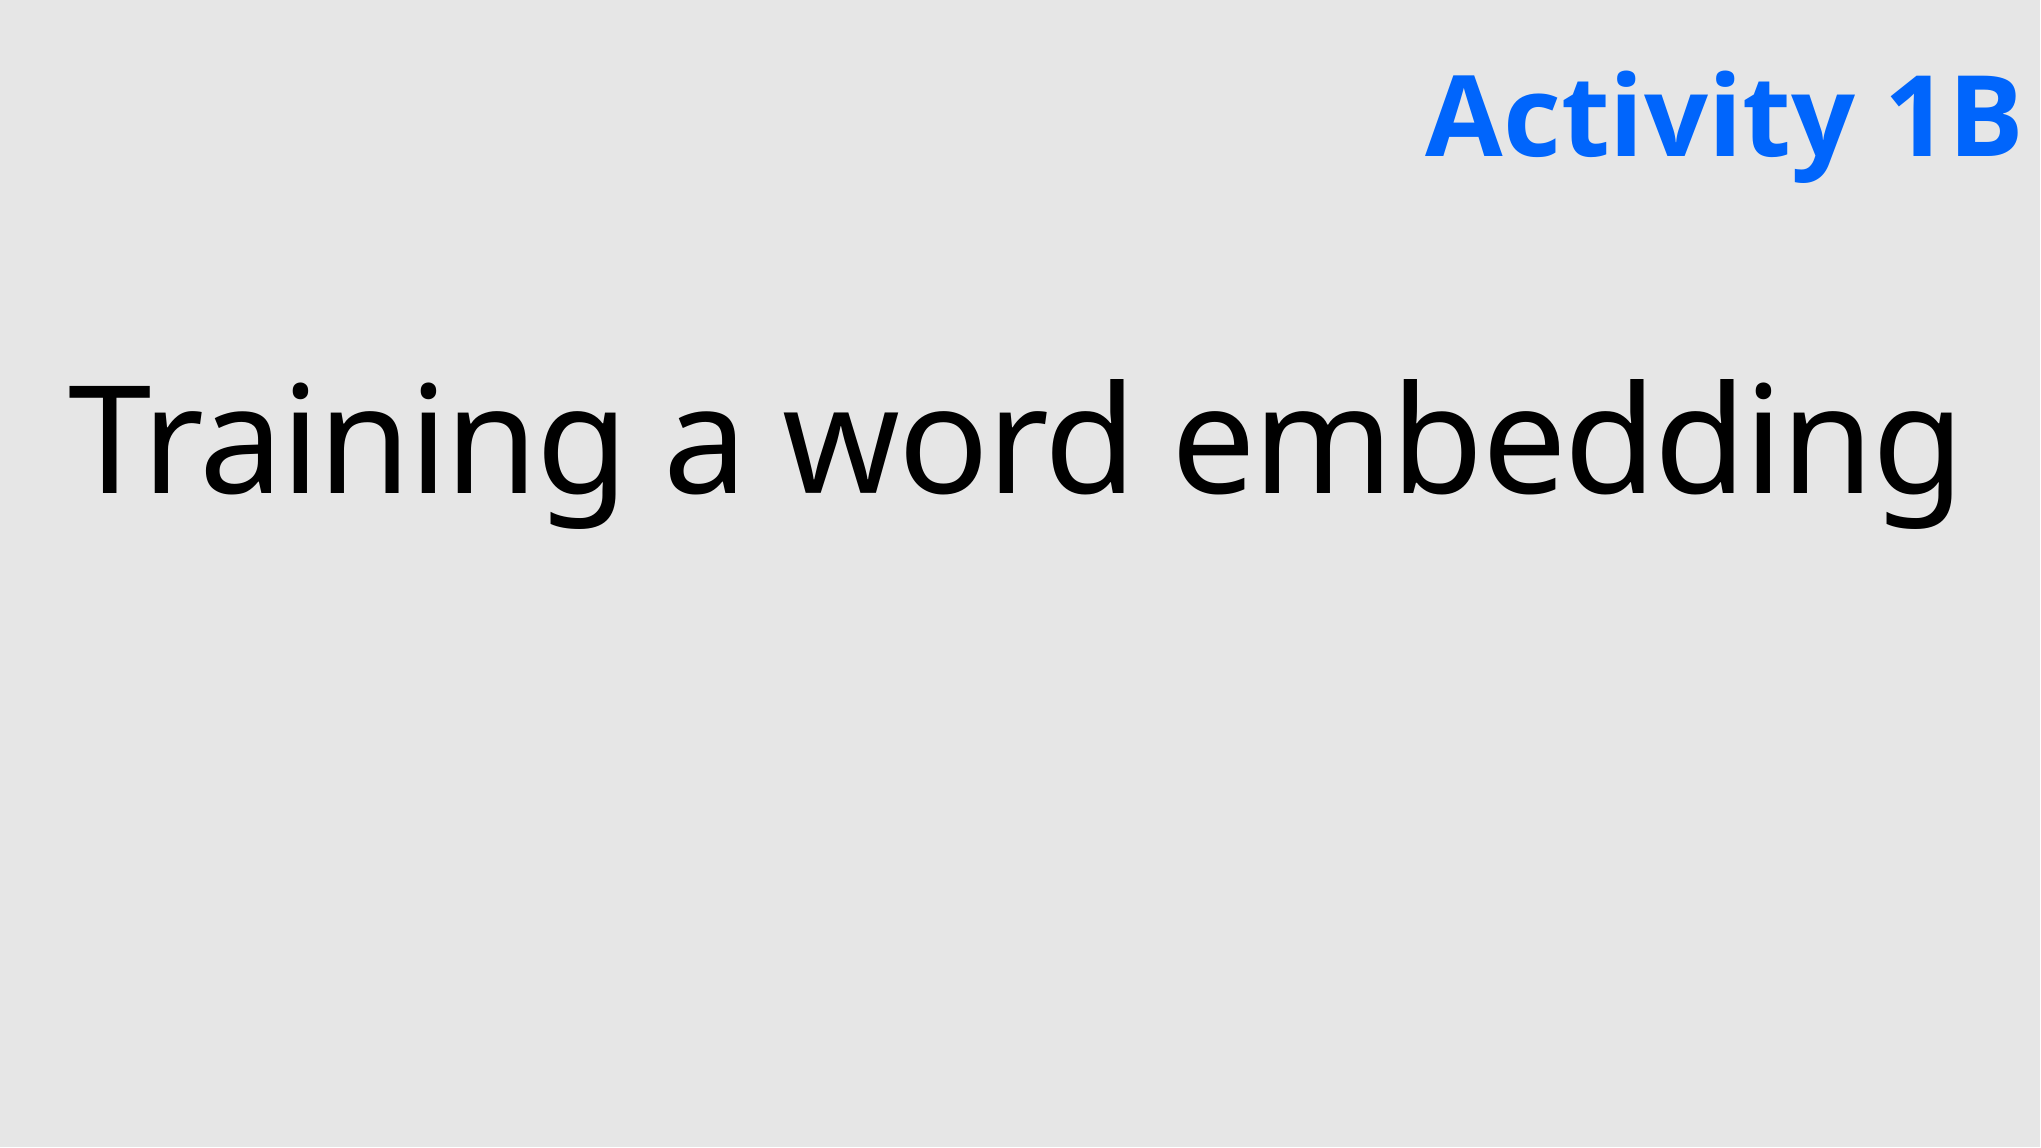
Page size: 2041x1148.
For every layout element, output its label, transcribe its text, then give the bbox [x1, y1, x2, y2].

text_box Activity 1B [1410, 36, 2040, 187]
title Training a word embedding [45, 348, 1996, 543]
